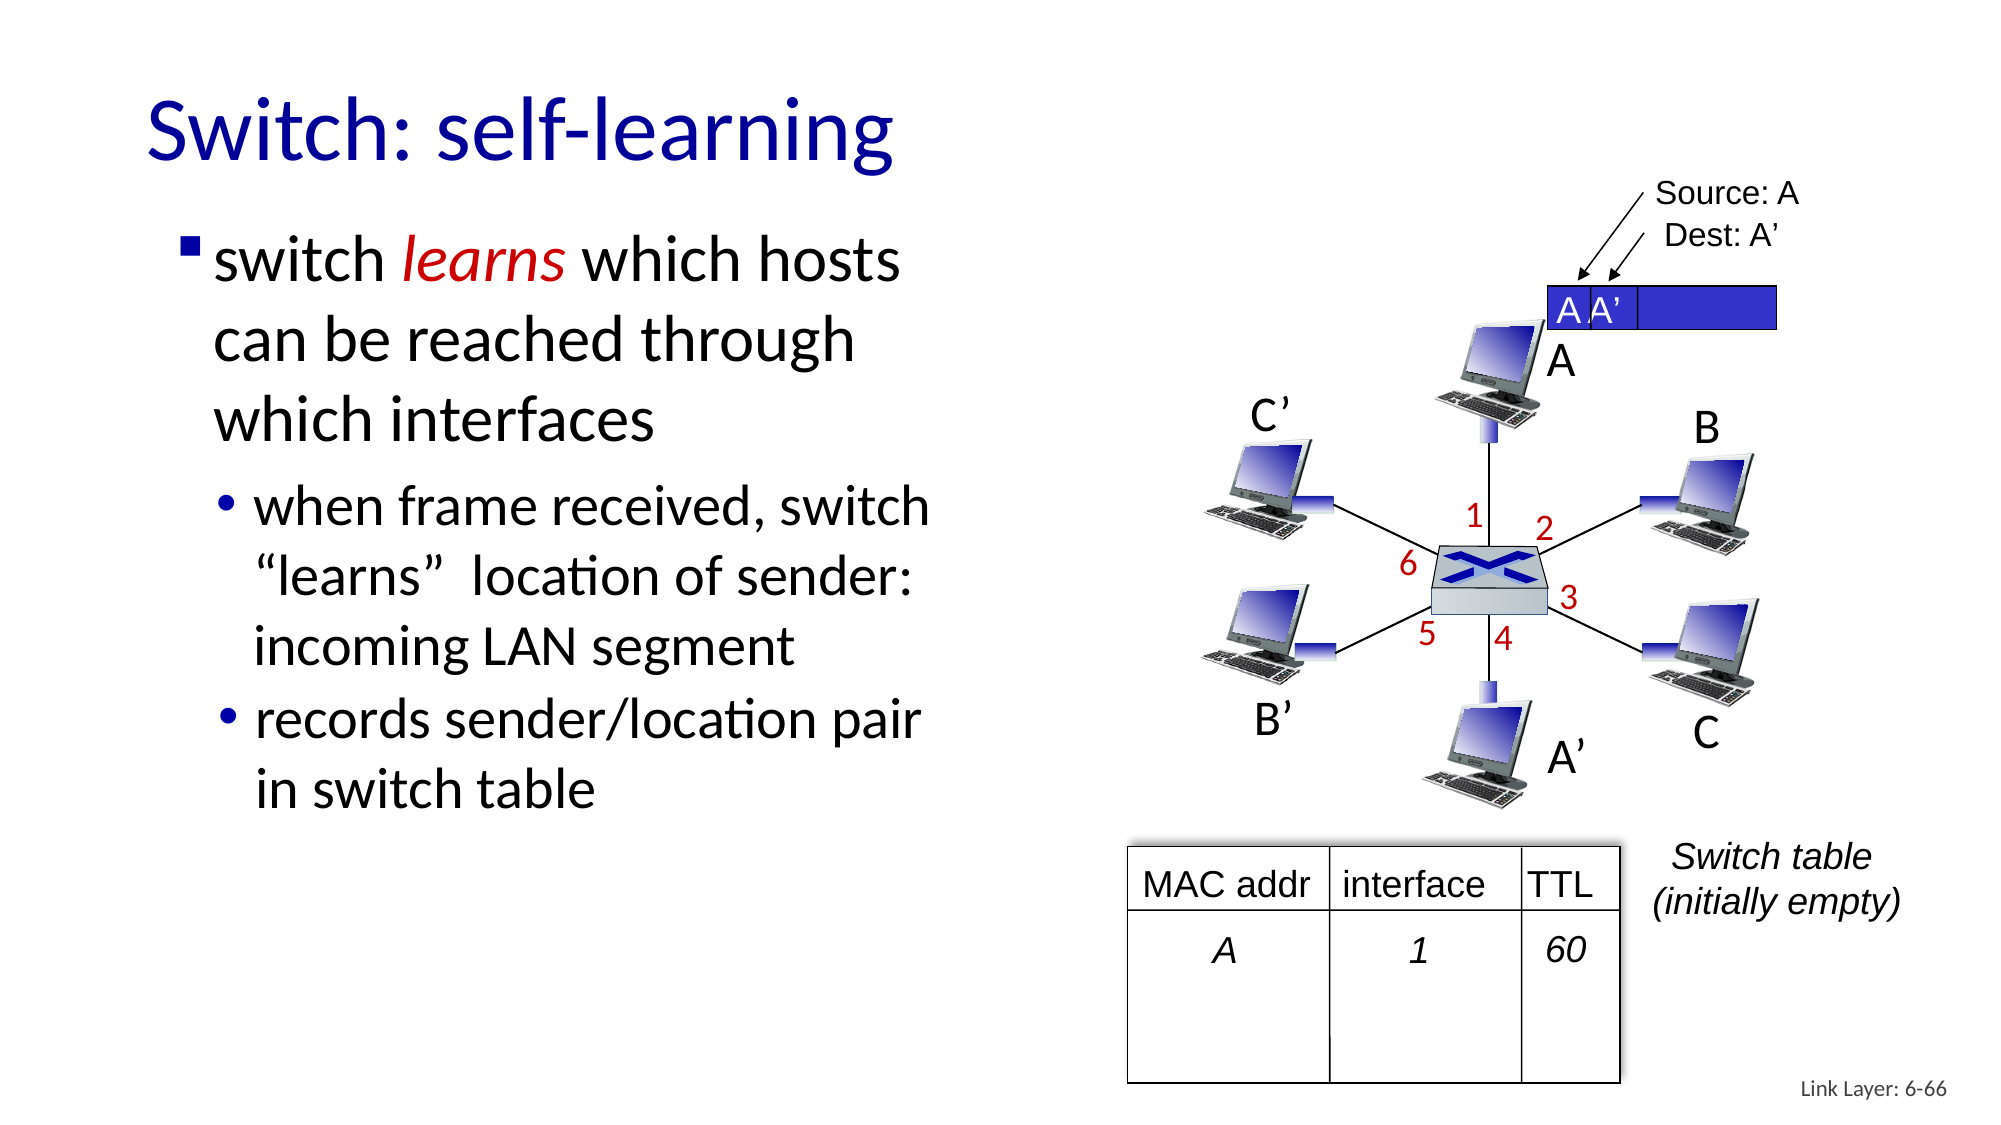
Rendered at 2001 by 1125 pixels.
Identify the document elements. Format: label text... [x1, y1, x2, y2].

text_box records sender/location pair in switch table [128, 672, 969, 844]
text_box switch learns which hosts can be reached through which interfaces [160, 206, 1001, 1020]
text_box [1174, 314, 1762, 818]
title Switch: self-learning [131, 57, 1857, 205]
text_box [1542, 278, 1777, 340]
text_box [1577, 164, 1816, 282]
text_box Switch table (initially empty) [1637, 824, 1917, 930]
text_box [1196, 917, 1603, 980]
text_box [1125, 846, 1621, 1084]
text_box when frame received, switch “learns” location of sender: incoming LAN segment [126, 459, 967, 692]
slide_number Link Layer: 6-66 [1512, 1056, 1963, 1117]
